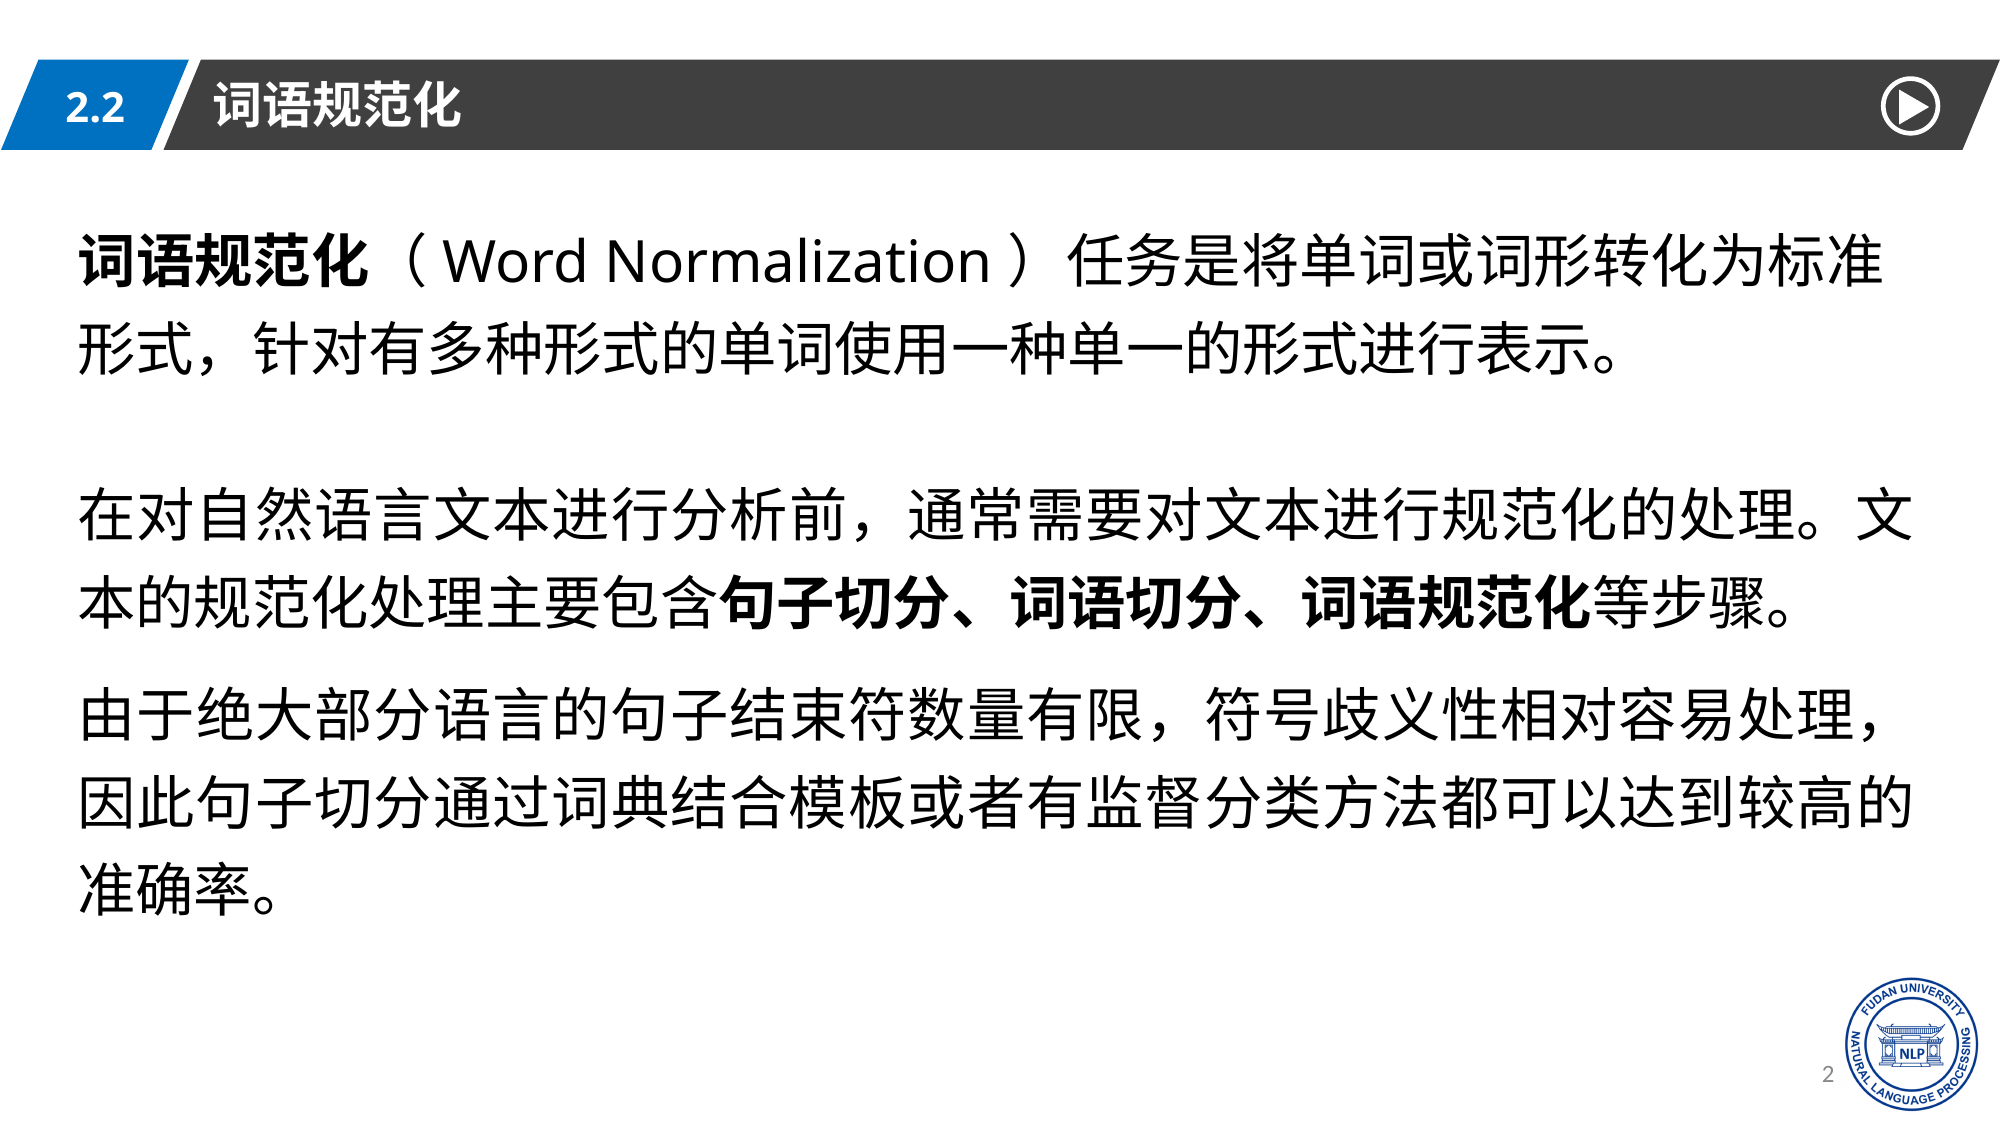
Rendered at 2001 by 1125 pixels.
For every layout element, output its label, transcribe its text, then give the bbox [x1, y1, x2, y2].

text_box 词语规范化 [198, 66, 478, 142]
picture [1834, 972, 1985, 1117]
text_box [1, 89, 157, 150]
text_box [32, 59, 189, 120]
text_box 词语规范化（Word Normalization）任务是将单词或词形转化为标准形式，针对有多种形式的单词使用一种单一的形式进行表示。 [62, 199, 1900, 390]
text_box [163, 59, 2000, 150]
text_box 2.2 [26, 73, 164, 138]
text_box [1883, 78, 1939, 134]
text_box 在对自然语言文本进行分析前，通常需要对文本进行规范化的处理。文本的规范化处理主要包含句子切分、词语切分、词语规范化等步骤。 由于绝大部分语言的句子结束符数量有限，符号歧义性相对容易处理，因此句子切分通过词典结合模板或者有监督分类方法都可以达到较高的准确率。 [62, 453, 1930, 931]
slide_number 22 [1412, 1042, 1863, 1103]
